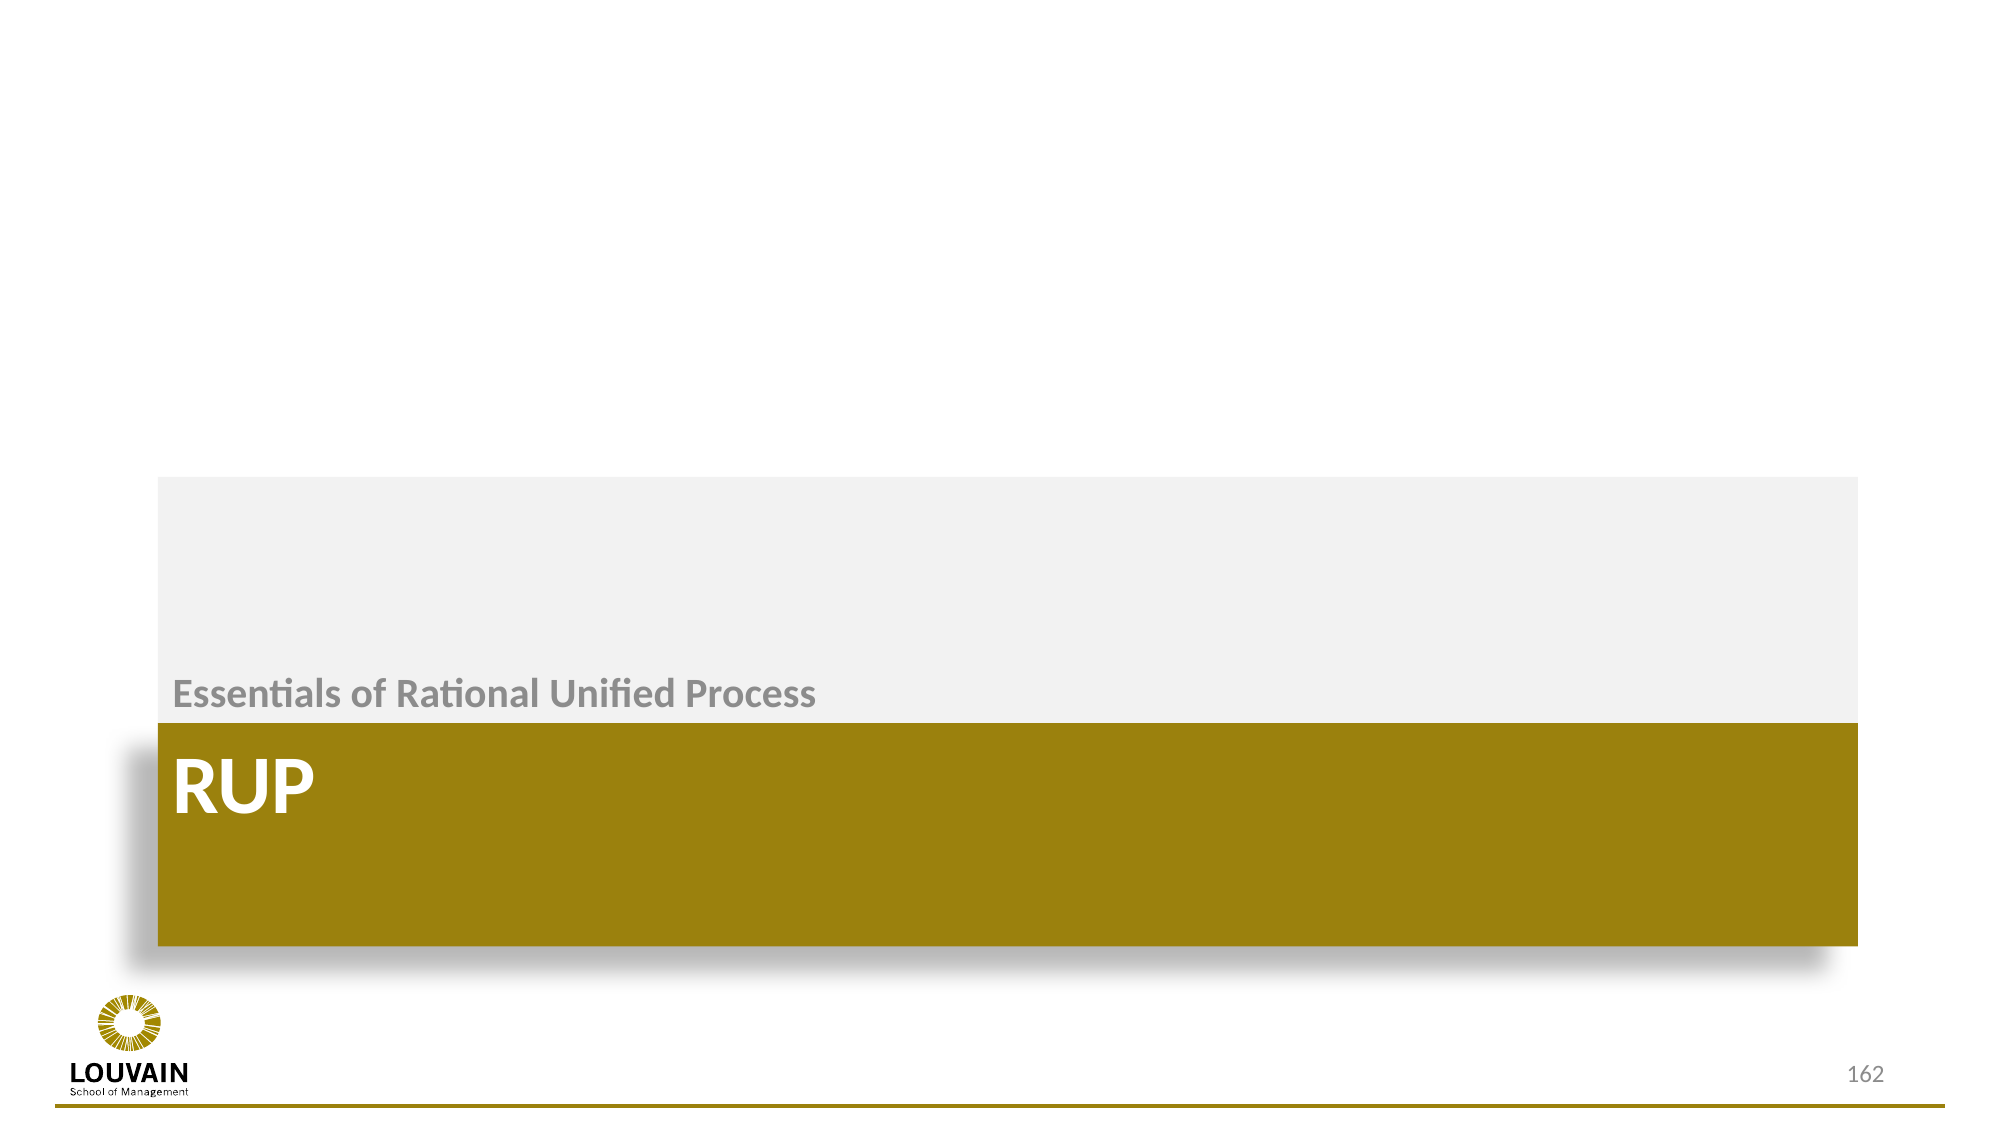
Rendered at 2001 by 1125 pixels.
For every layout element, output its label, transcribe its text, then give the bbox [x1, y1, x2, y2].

title RUP [157, 723, 1858, 947]
list Essentials of Rational Unified Process [157, 476, 1858, 723]
slide_number 162 [1433, 1042, 1900, 1103]
